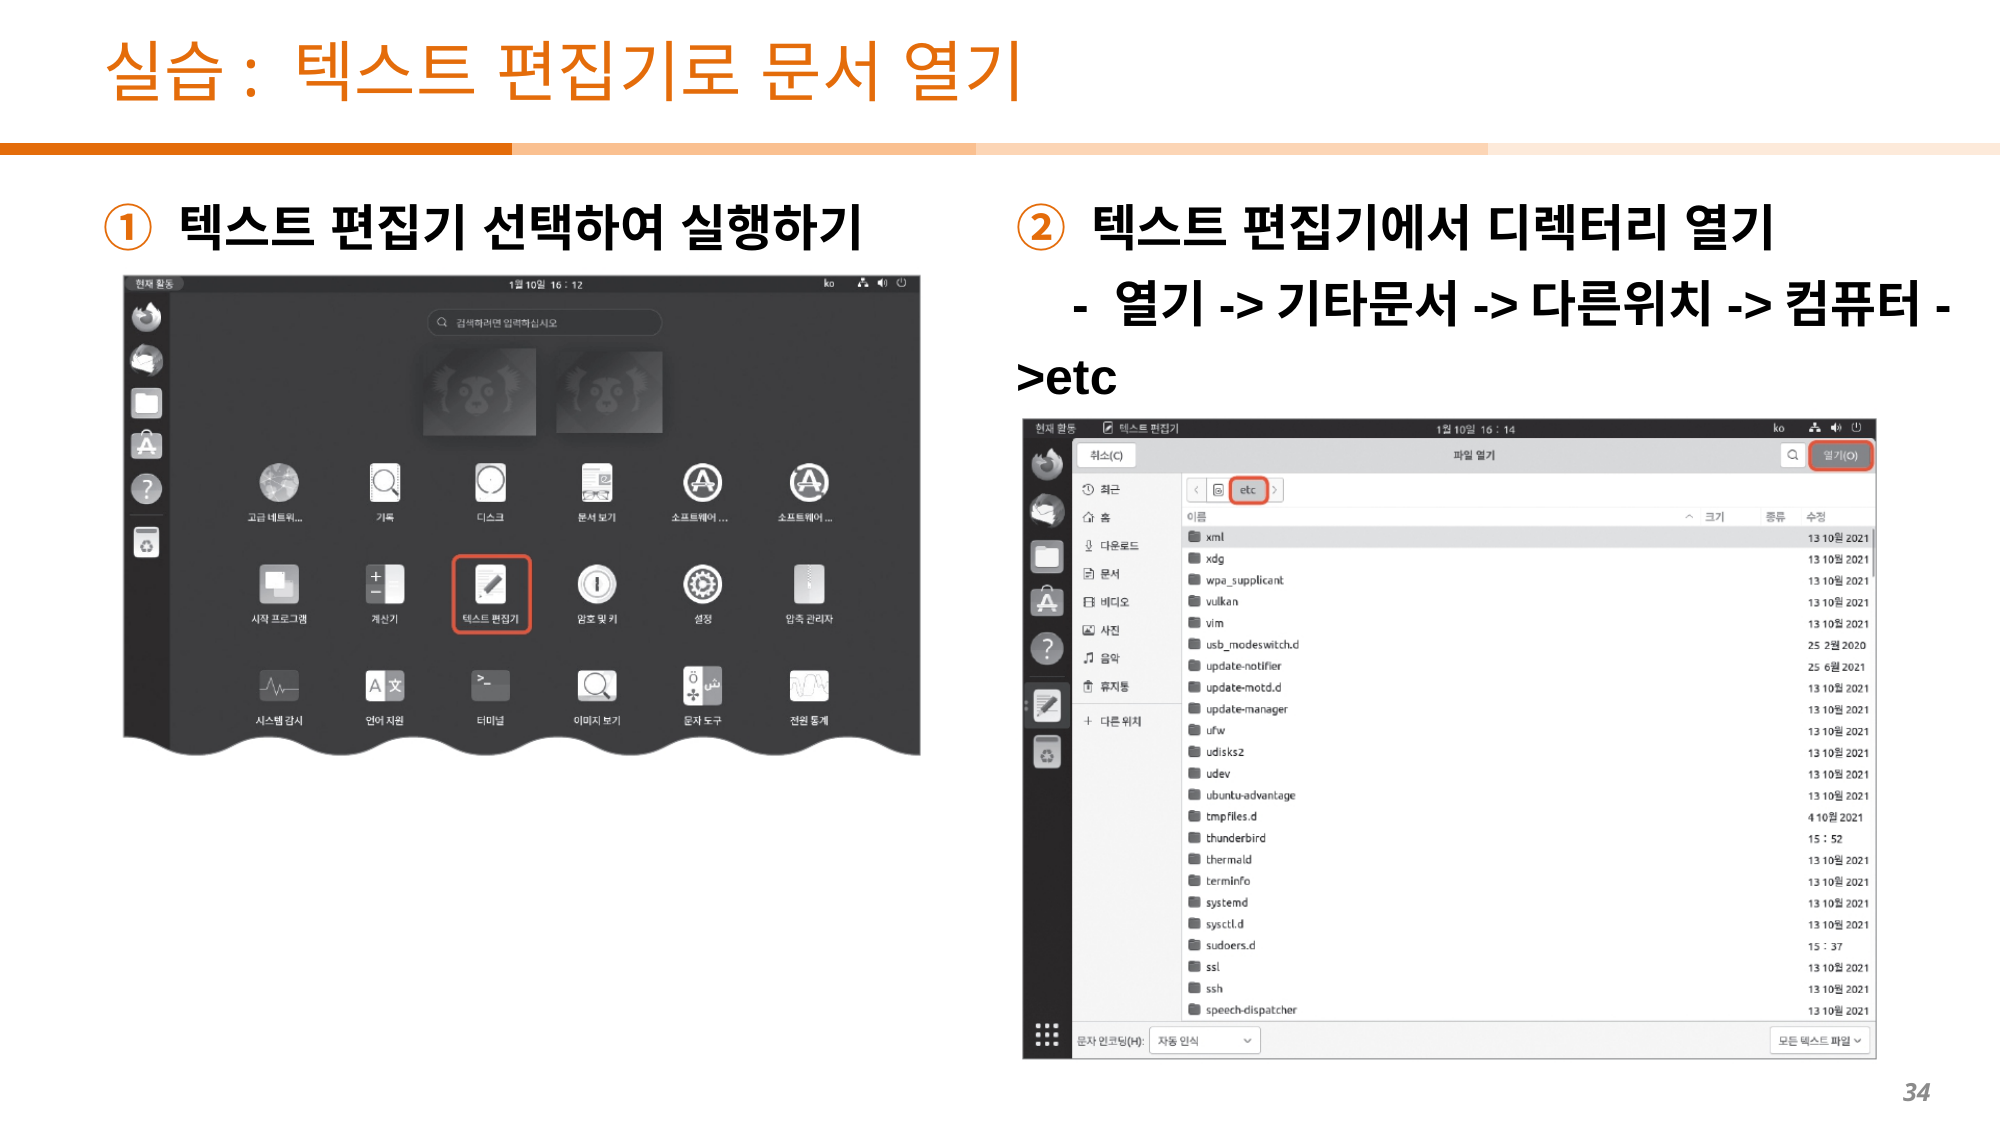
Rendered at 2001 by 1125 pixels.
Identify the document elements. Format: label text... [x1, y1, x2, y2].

picture [113, 266, 930, 766]
text_box 텍스트 편집기에서 디렉터리 열기 - 열기->기타문서->다른위치->컴퓨터->etc [1001, 176, 1969, 1083]
list 텍스트 편집기 선택하여 실행하기 [88, 176, 989, 1083]
title 실습: 텍스트 편집기로 문서 열기 [88, 18, 1920, 122]
picture [1013, 408, 1887, 1075]
